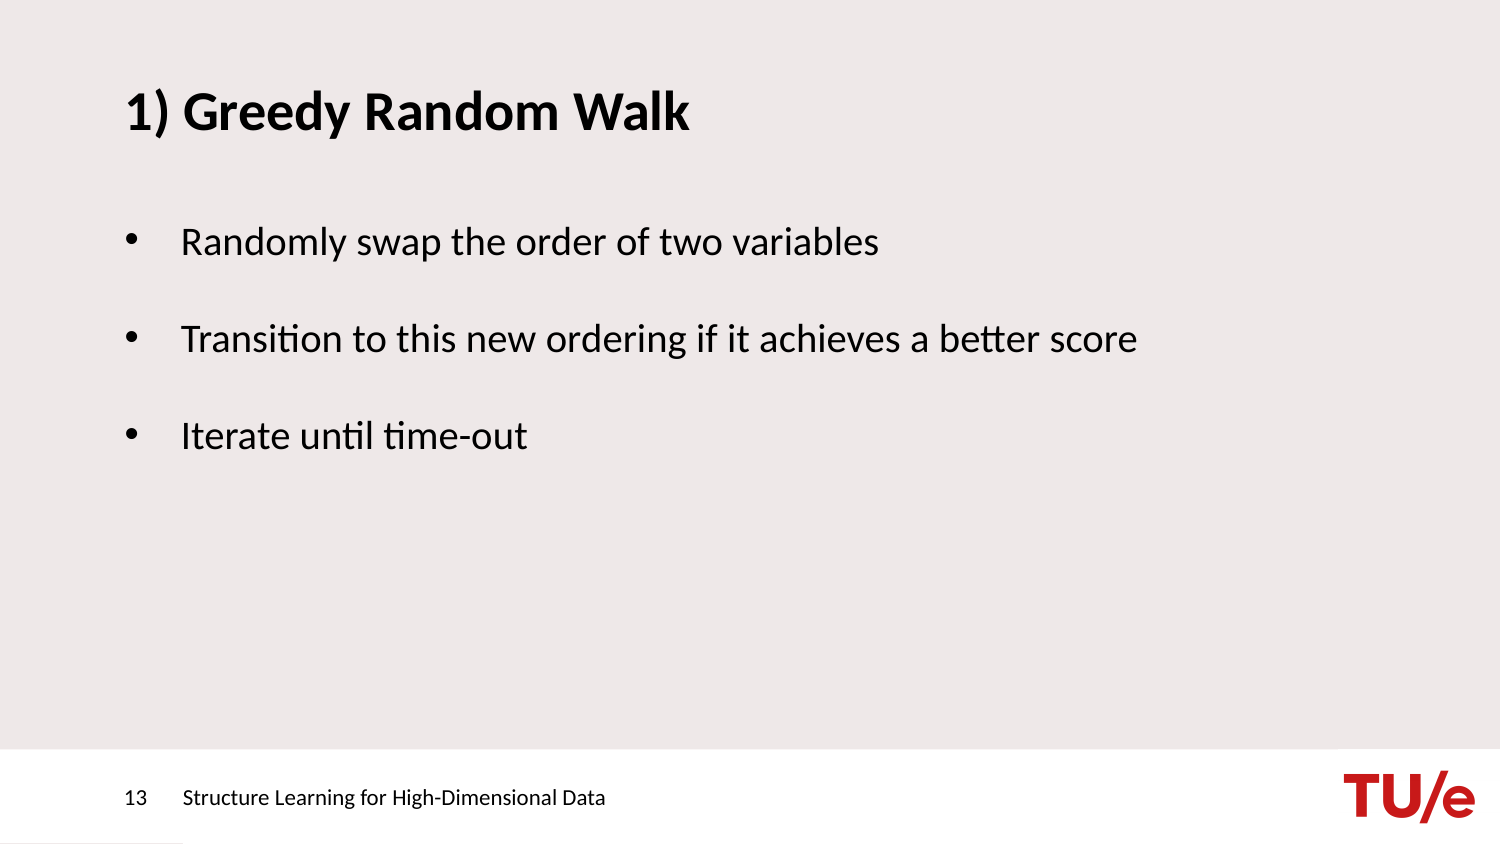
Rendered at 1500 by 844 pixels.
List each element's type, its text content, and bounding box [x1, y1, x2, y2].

slide_number 13 [0, 749, 183, 844]
footer Structure Learning for High-Dimensional Data [183, 749, 1339, 844]
list Randomly swap the order of two variables Transition to this new ordering if it achieves a better score Iterate until time-out [124, 214, 1364, 726]
picture [1339, 749, 1500, 844]
title 1) Greedy Random Walk [124, 85, 1364, 174]
